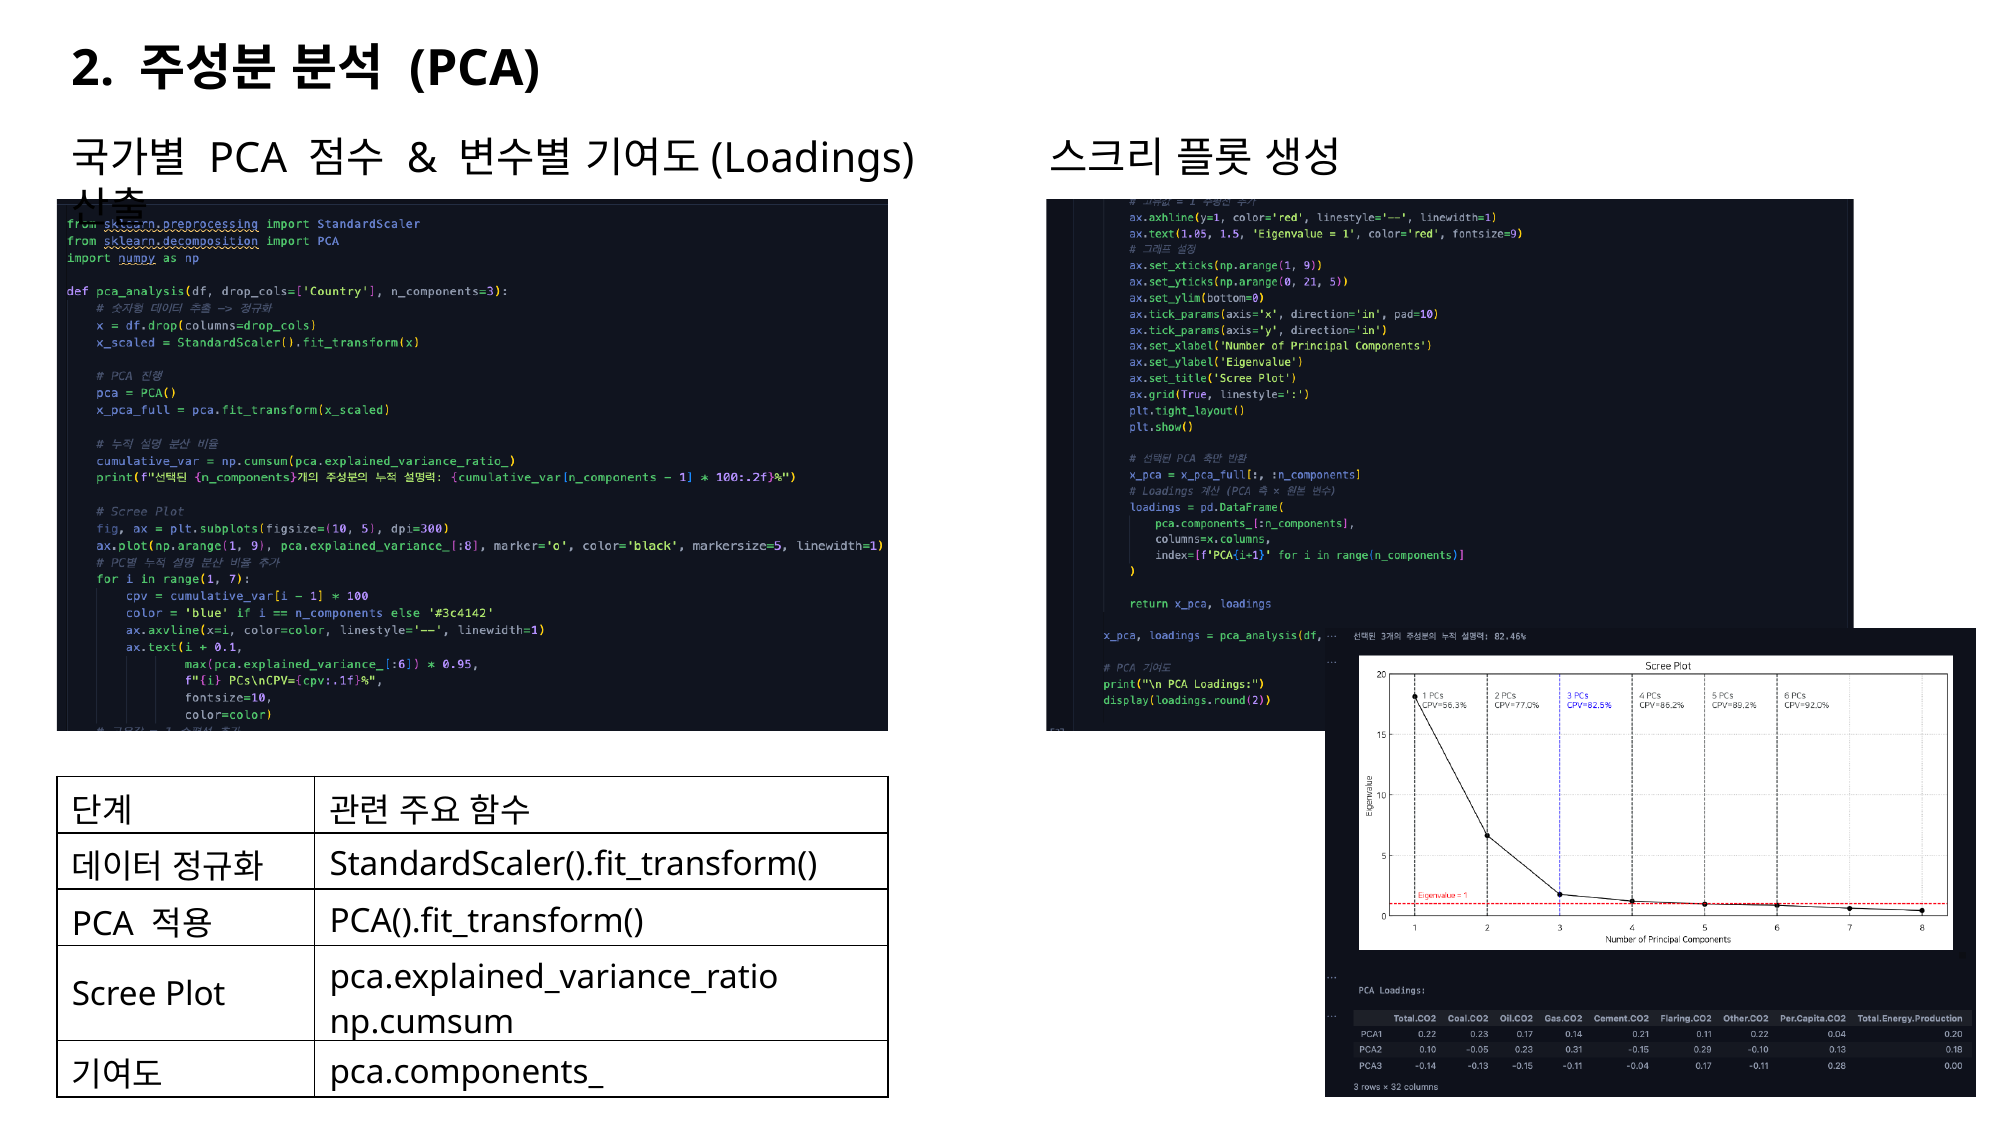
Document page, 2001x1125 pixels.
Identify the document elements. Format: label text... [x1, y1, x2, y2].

picture [1045, 199, 1976, 1098]
table_header 관련 주요 함수 [315, 777, 887, 832]
text_box 2. 주성분 분석 (PCA) [56, 28, 1000, 103]
table_header 단계 [58, 777, 314, 832]
table_cell PCA 적용 [58, 890, 314, 945]
text_box 스크리 플롯 생성 [1034, 123, 1866, 188]
table_cell pca.components_ [315, 1041, 887, 1096]
picture [56, 199, 889, 731]
table_cell Scree Plot [58, 946, 314, 1040]
table_cell pca.explained_variance_ratio np.cumsum [315, 946, 887, 1040]
table_cell 데이터 정규화 [58, 834, 314, 888]
table_cell StandardScaler().fit_transform() [315, 834, 887, 888]
table_cell PCA().fit_transform() [315, 890, 887, 945]
table_cell 기여도 [58, 1041, 314, 1096]
text_box 국가별 PCA 점수 & 변수별 기여도(Loadings) 산출 [56, 123, 954, 238]
